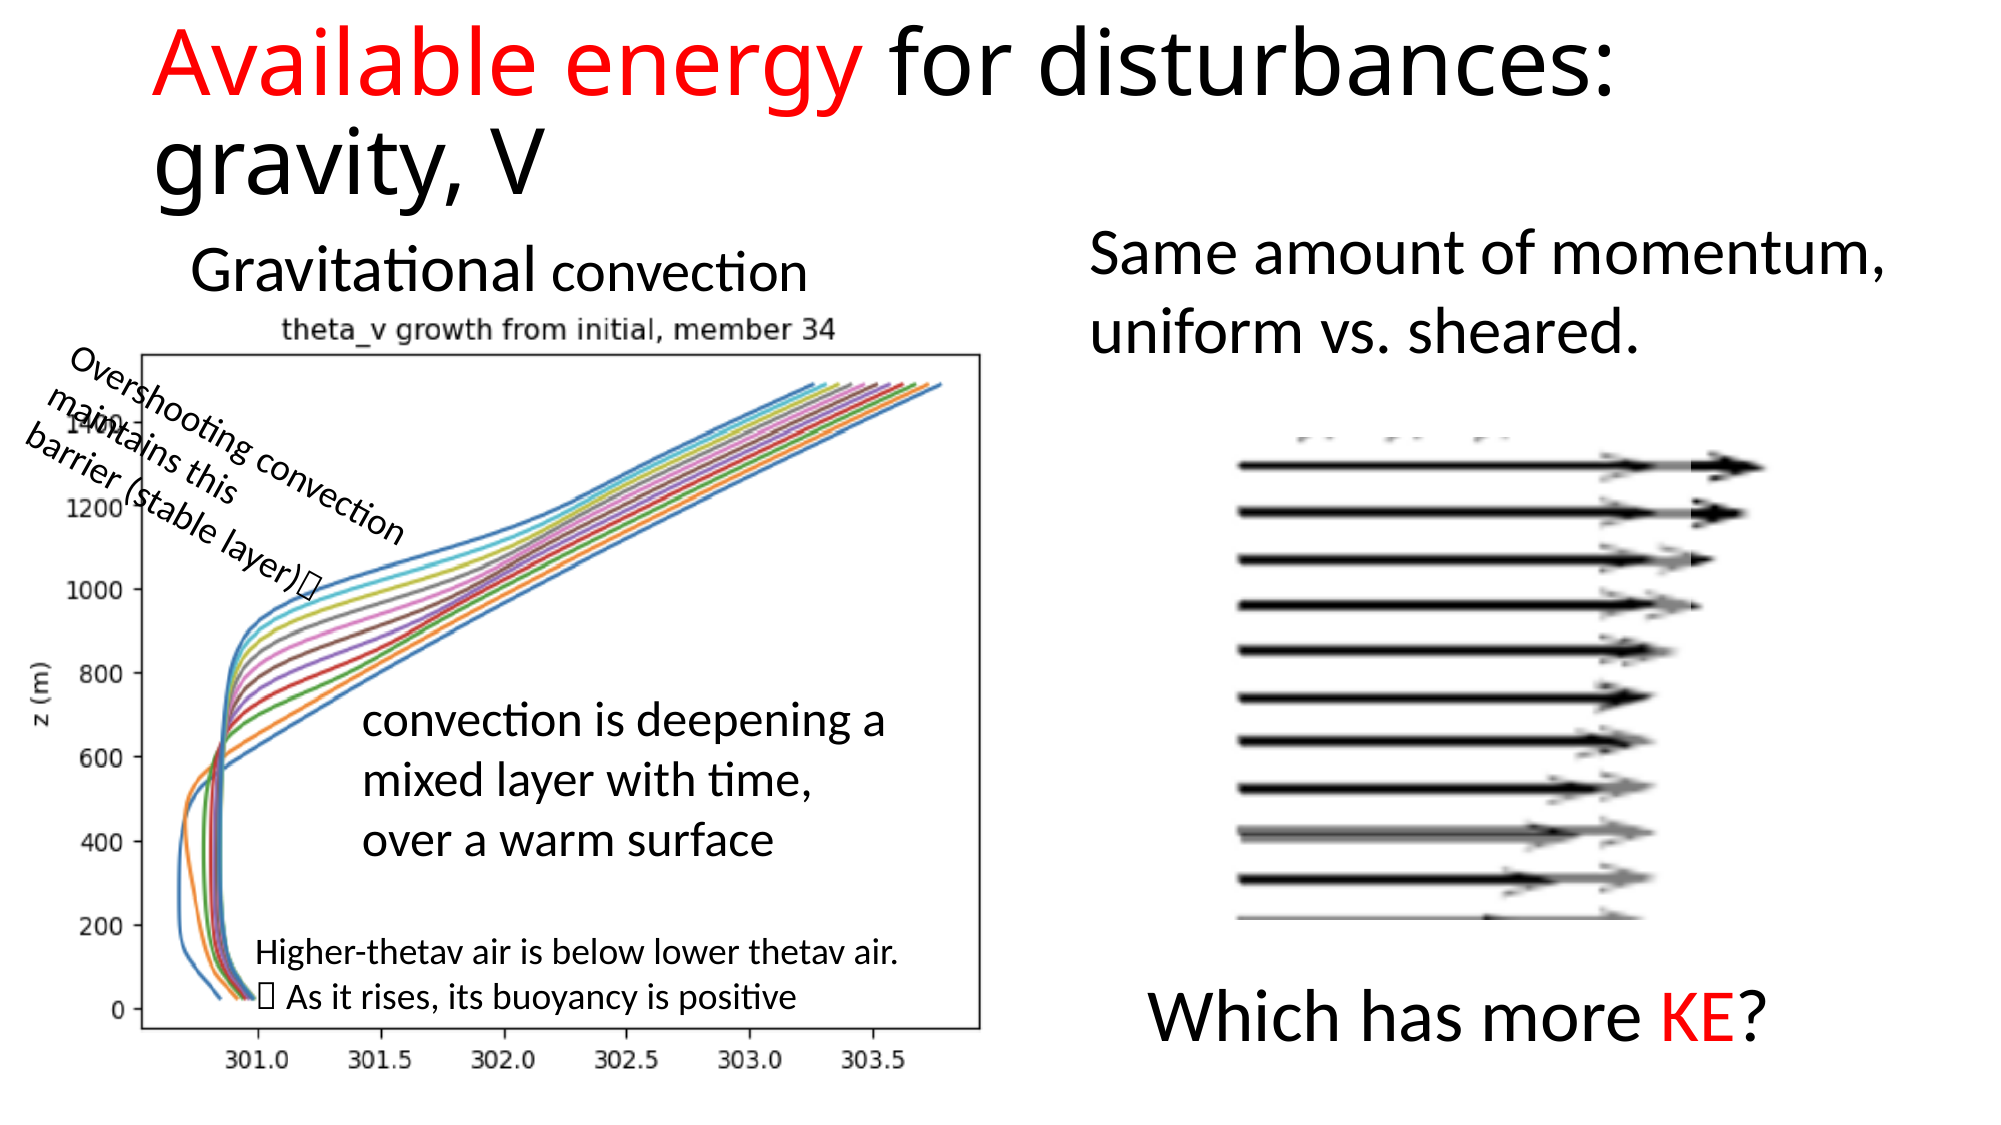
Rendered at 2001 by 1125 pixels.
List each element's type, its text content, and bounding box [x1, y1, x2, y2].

picture [1197, 437, 1796, 920]
text_box Which has more KE? [1132, 958, 1803, 1064]
title Available energy for disturbances: gravity, V [137, 6, 1863, 225]
picture [0, 299, 1000, 1099]
text_box Same amount of momentum, uniform vs. sheared. [1074, 200, 1919, 375]
text_box Gravitational convection [175, 217, 825, 299]
